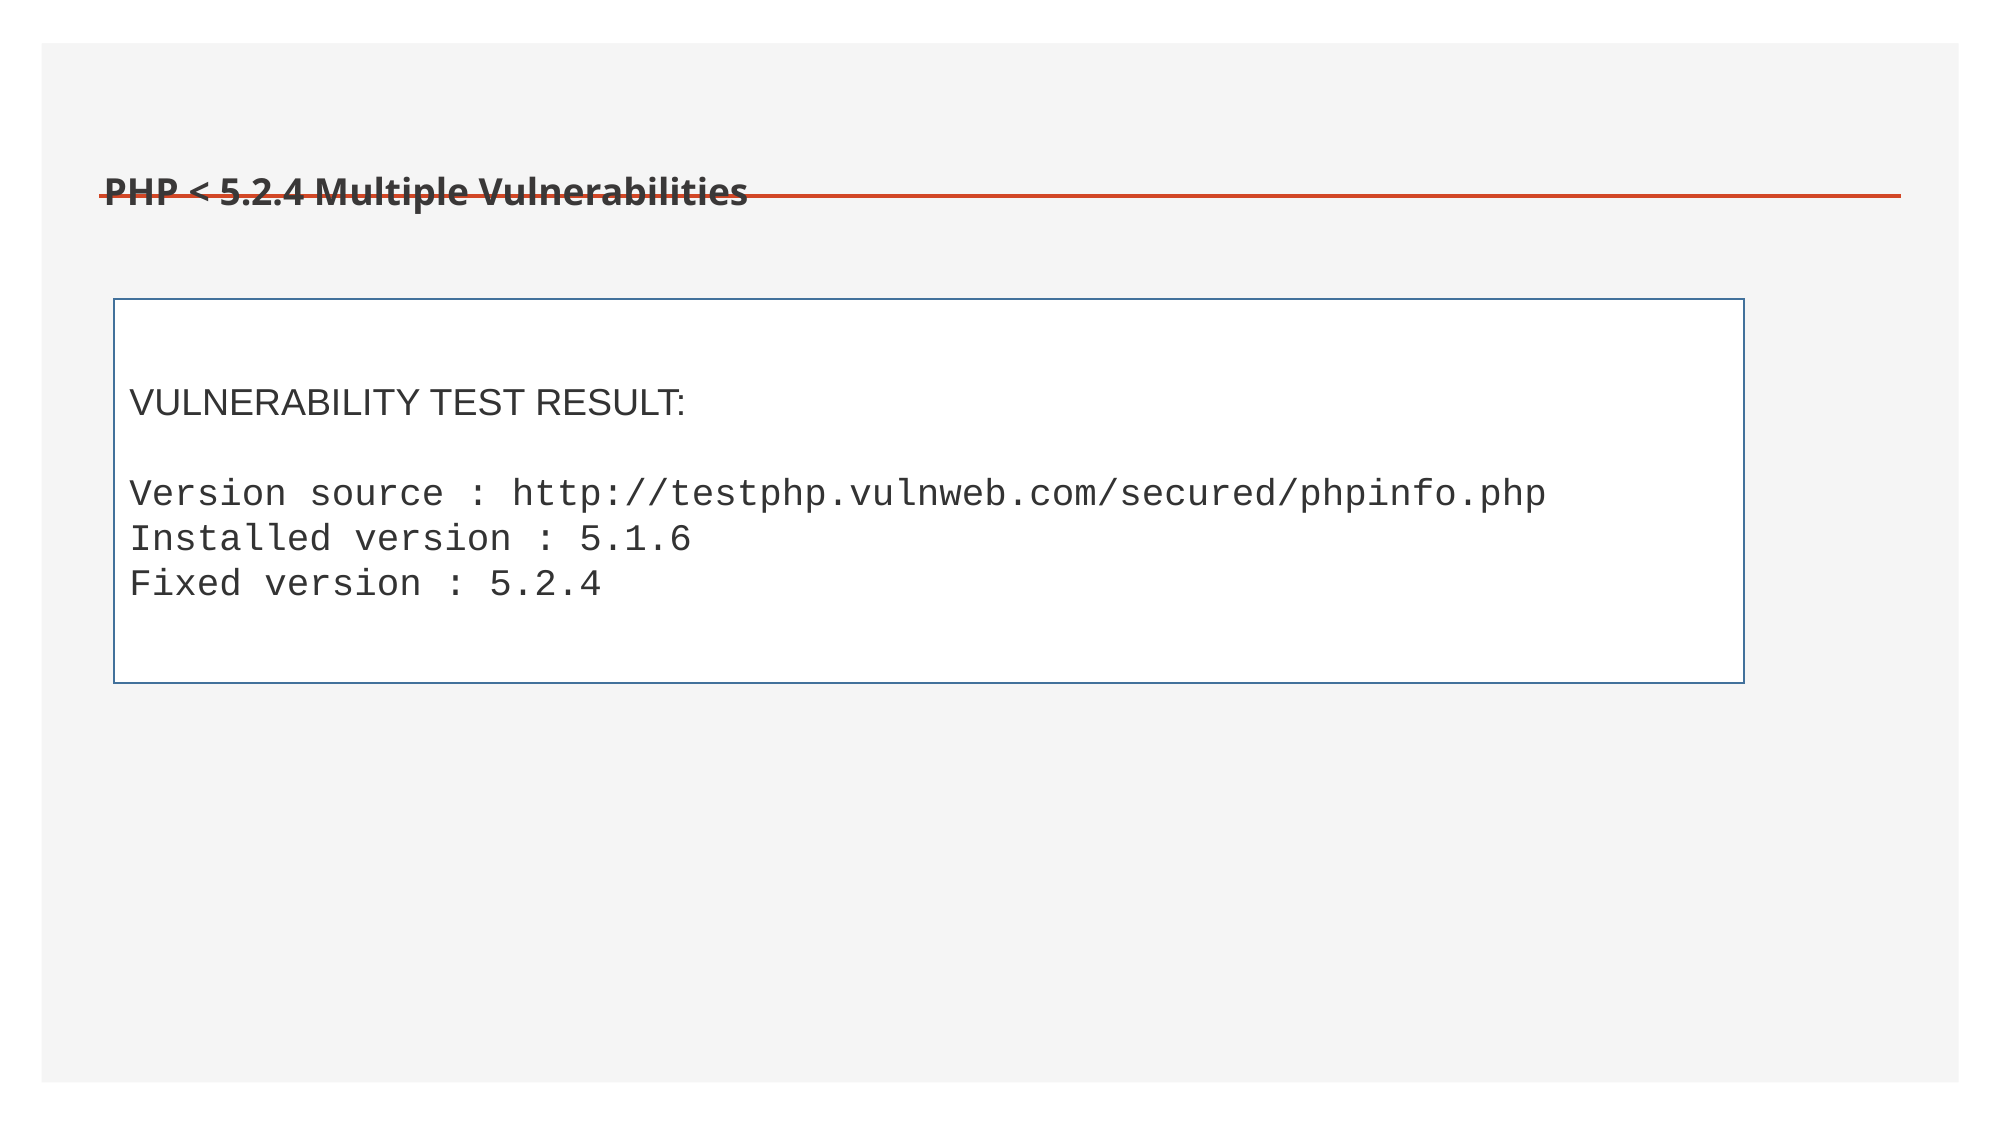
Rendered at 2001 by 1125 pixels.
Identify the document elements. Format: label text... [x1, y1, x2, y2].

text_box VULNERABILITY TEST RESULT: Version source : http://testphp.vulnweb.com/secured/phpinfo.php Installed version : 5.1.6 Fixed version : 5.2.4 [114, 298, 1745, 683]
title PHP < 5.2.4 Multiple Vulnerabilities [88, 160, 1217, 266]
